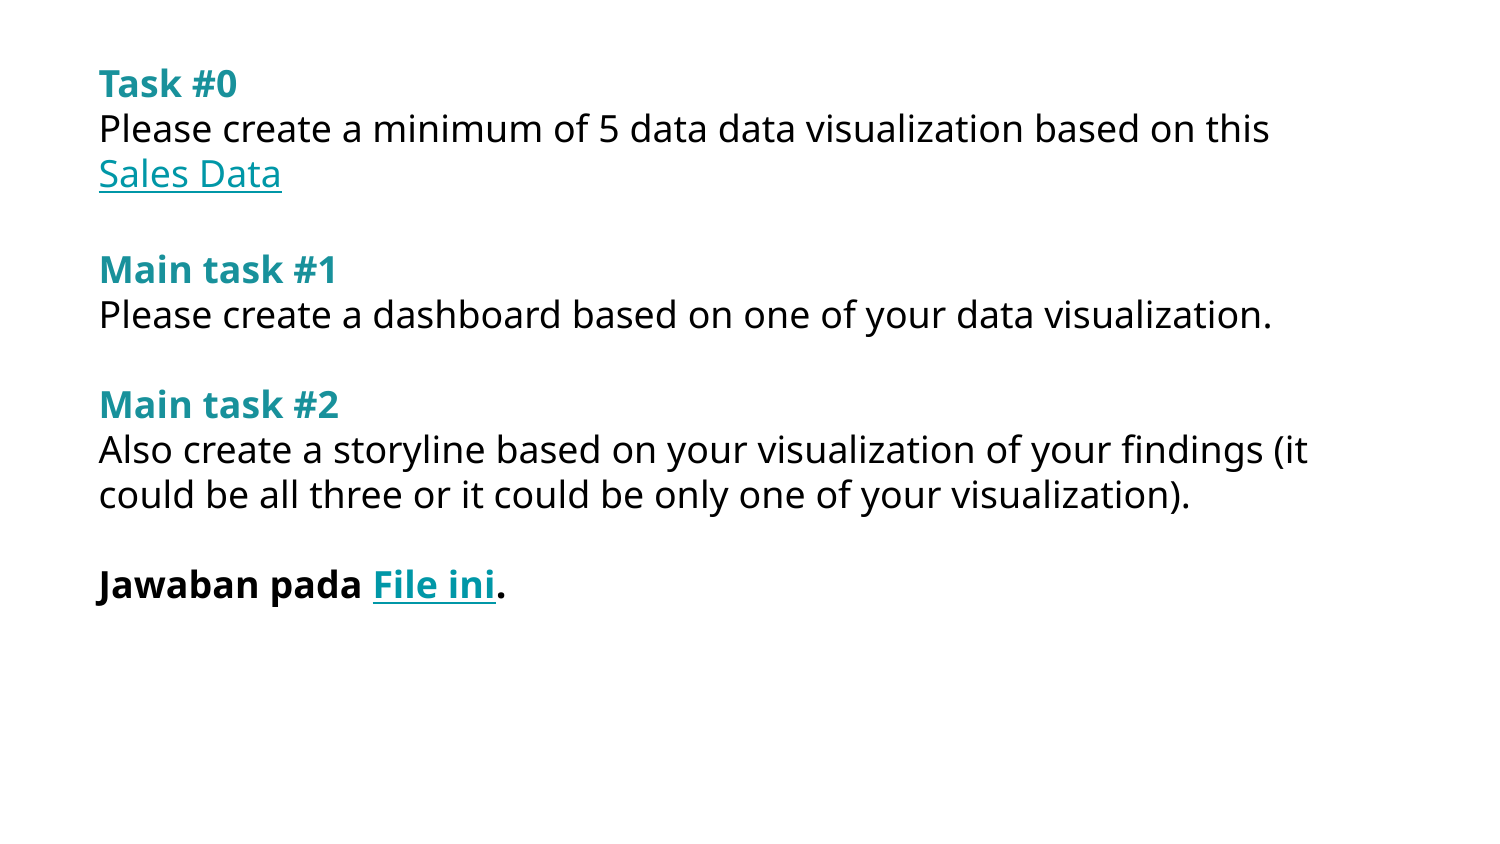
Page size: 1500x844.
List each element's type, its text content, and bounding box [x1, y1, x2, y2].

title Task #0 Please create a minimum of 5 data data visualization based on this Sales Data Main task #1 Please create a dashboard based on one of your data visualization. Main task #2 Also create a storyline based on your visualization of your findings (it could be all three or it could be only one of your visualization). Jawaban pada File ini. [98, 60, 1331, 703]
